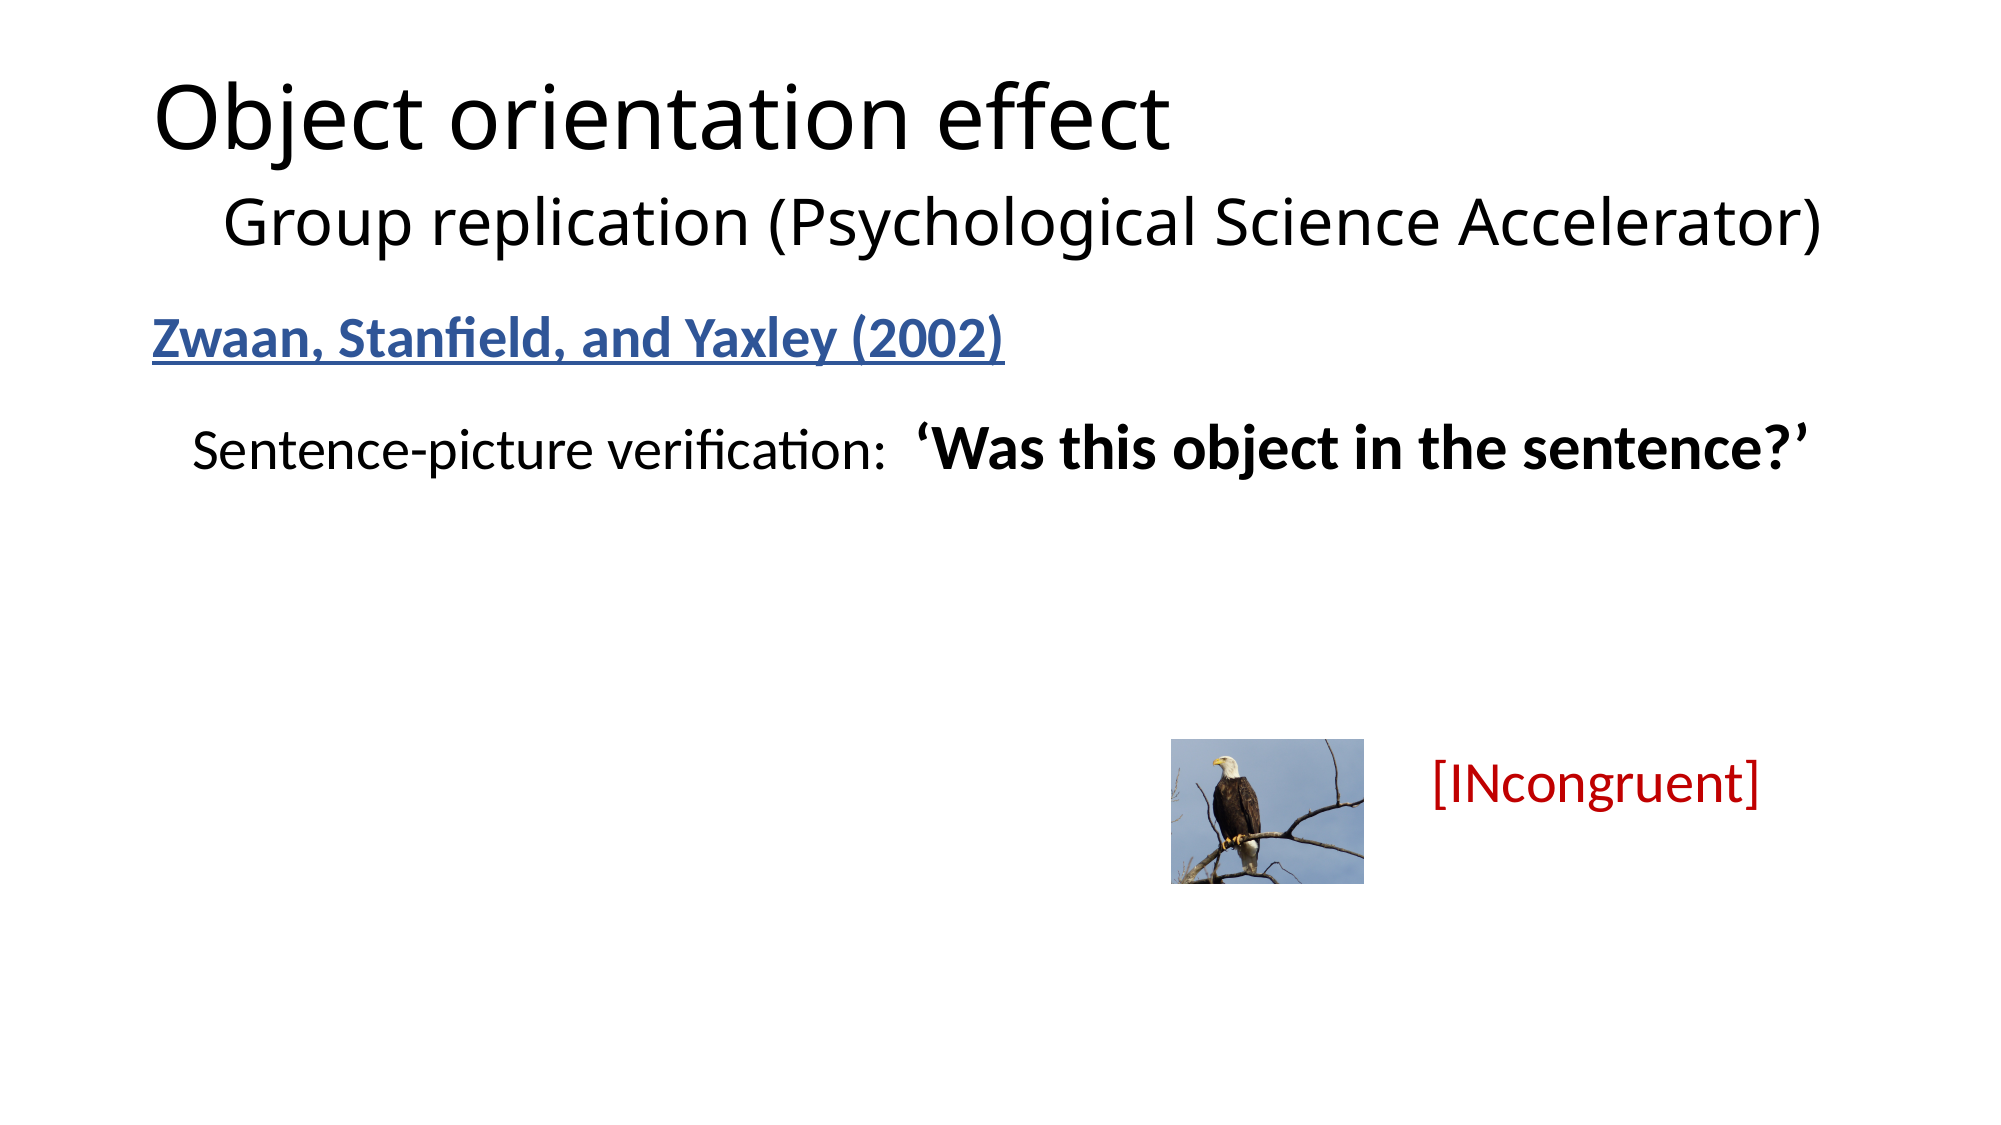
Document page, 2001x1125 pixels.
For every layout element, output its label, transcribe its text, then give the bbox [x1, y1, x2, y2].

list Zwaan, Stanfield, and Yaxley (2002) Sentence-picture verification: ‘Was this object in the sentence?’ [INcongruent] [137, 299, 1863, 1014]
picture [1171, 739, 1364, 884]
title Object orientation effect Group replication (Psychological Science Accelerator) [137, 59, 1863, 278]
